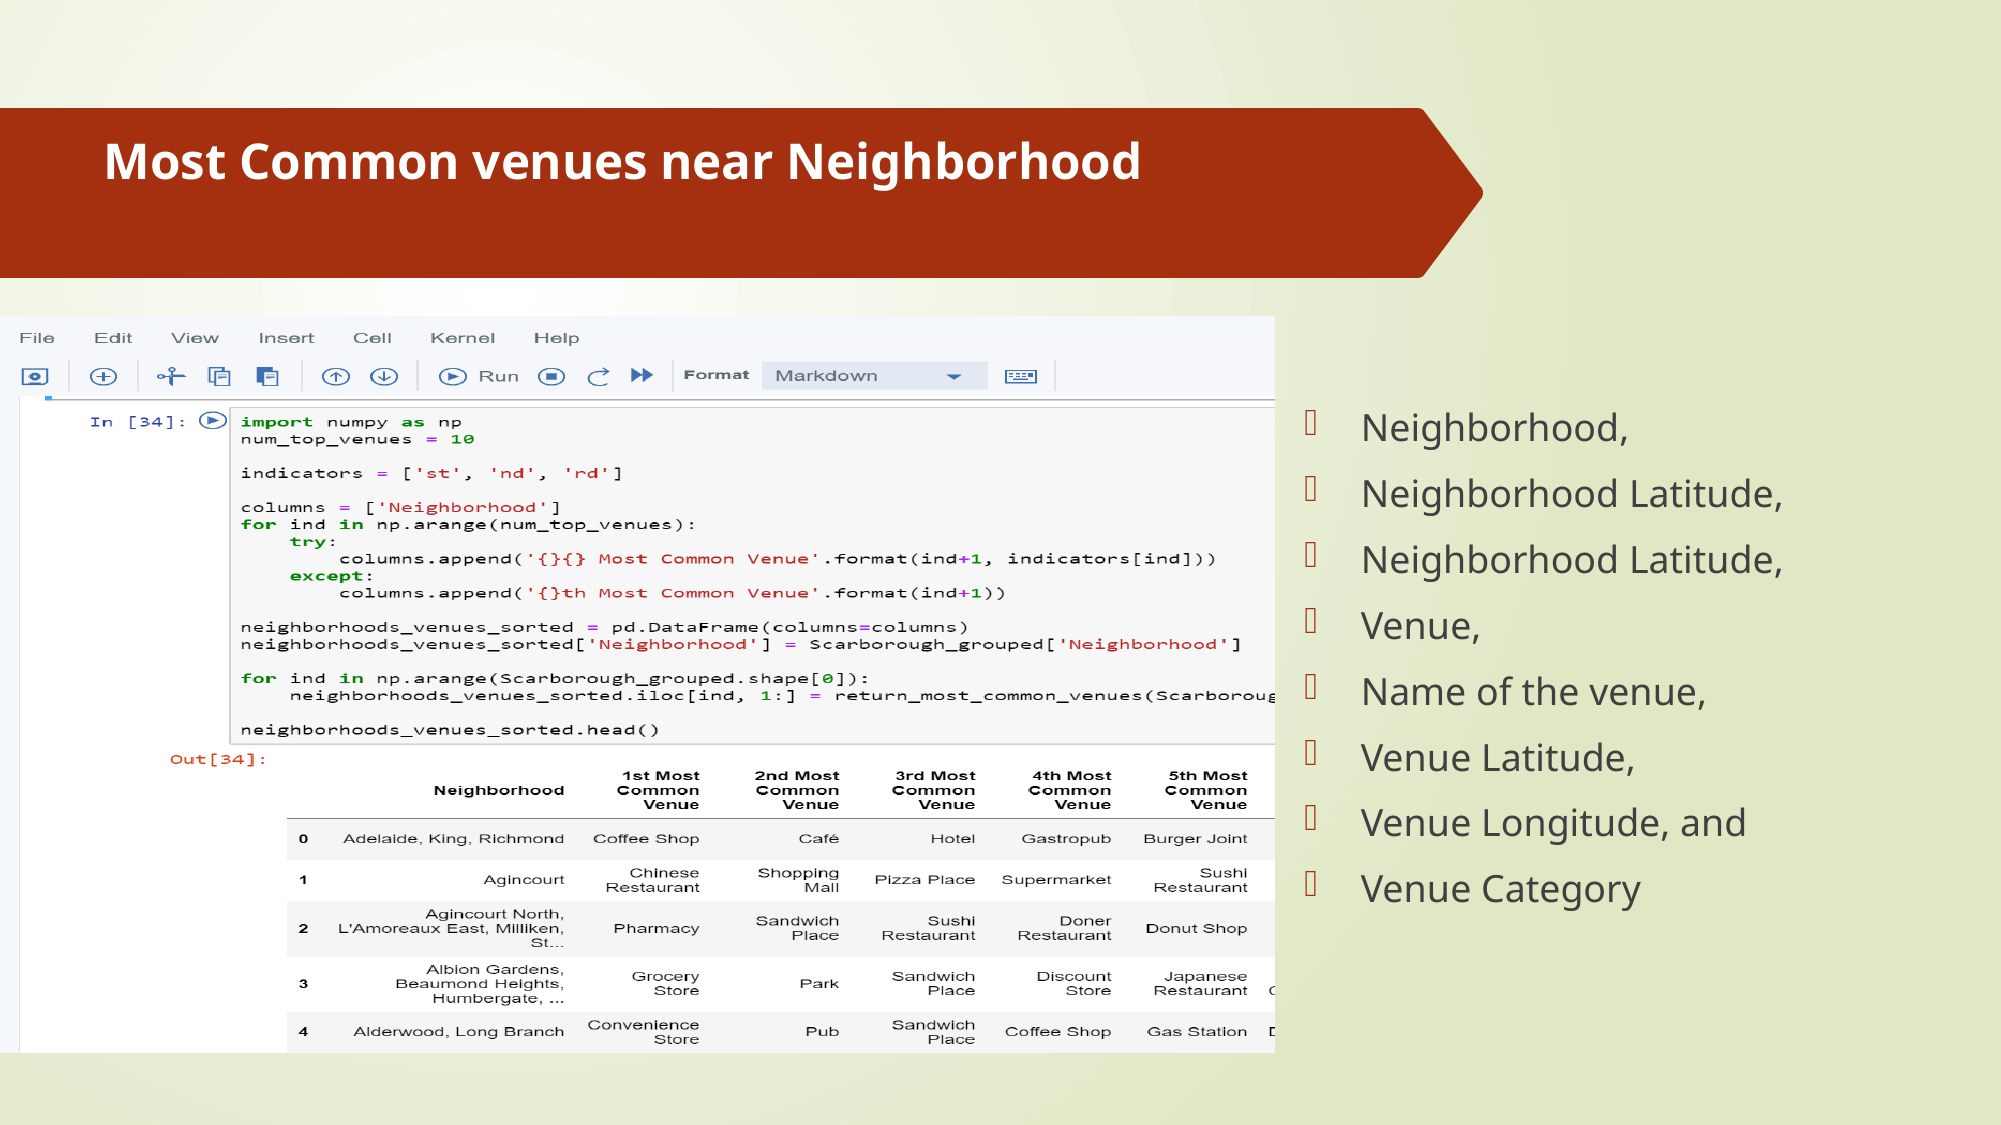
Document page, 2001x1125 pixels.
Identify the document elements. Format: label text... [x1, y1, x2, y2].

text_box [0, 108, 1484, 278]
title Most Common venues near Neighborhood [88, 129, 1262, 257]
text_box [0, 0, 2000, 1125]
list Neighborhood, Neighborhood Latitude, Neighborhood Latitude, Venue, Name of the venue, Venue Latitude, Venue Longitude, and Venue Category [1289, 331, 1905, 964]
picture [0, 316, 1276, 1054]
